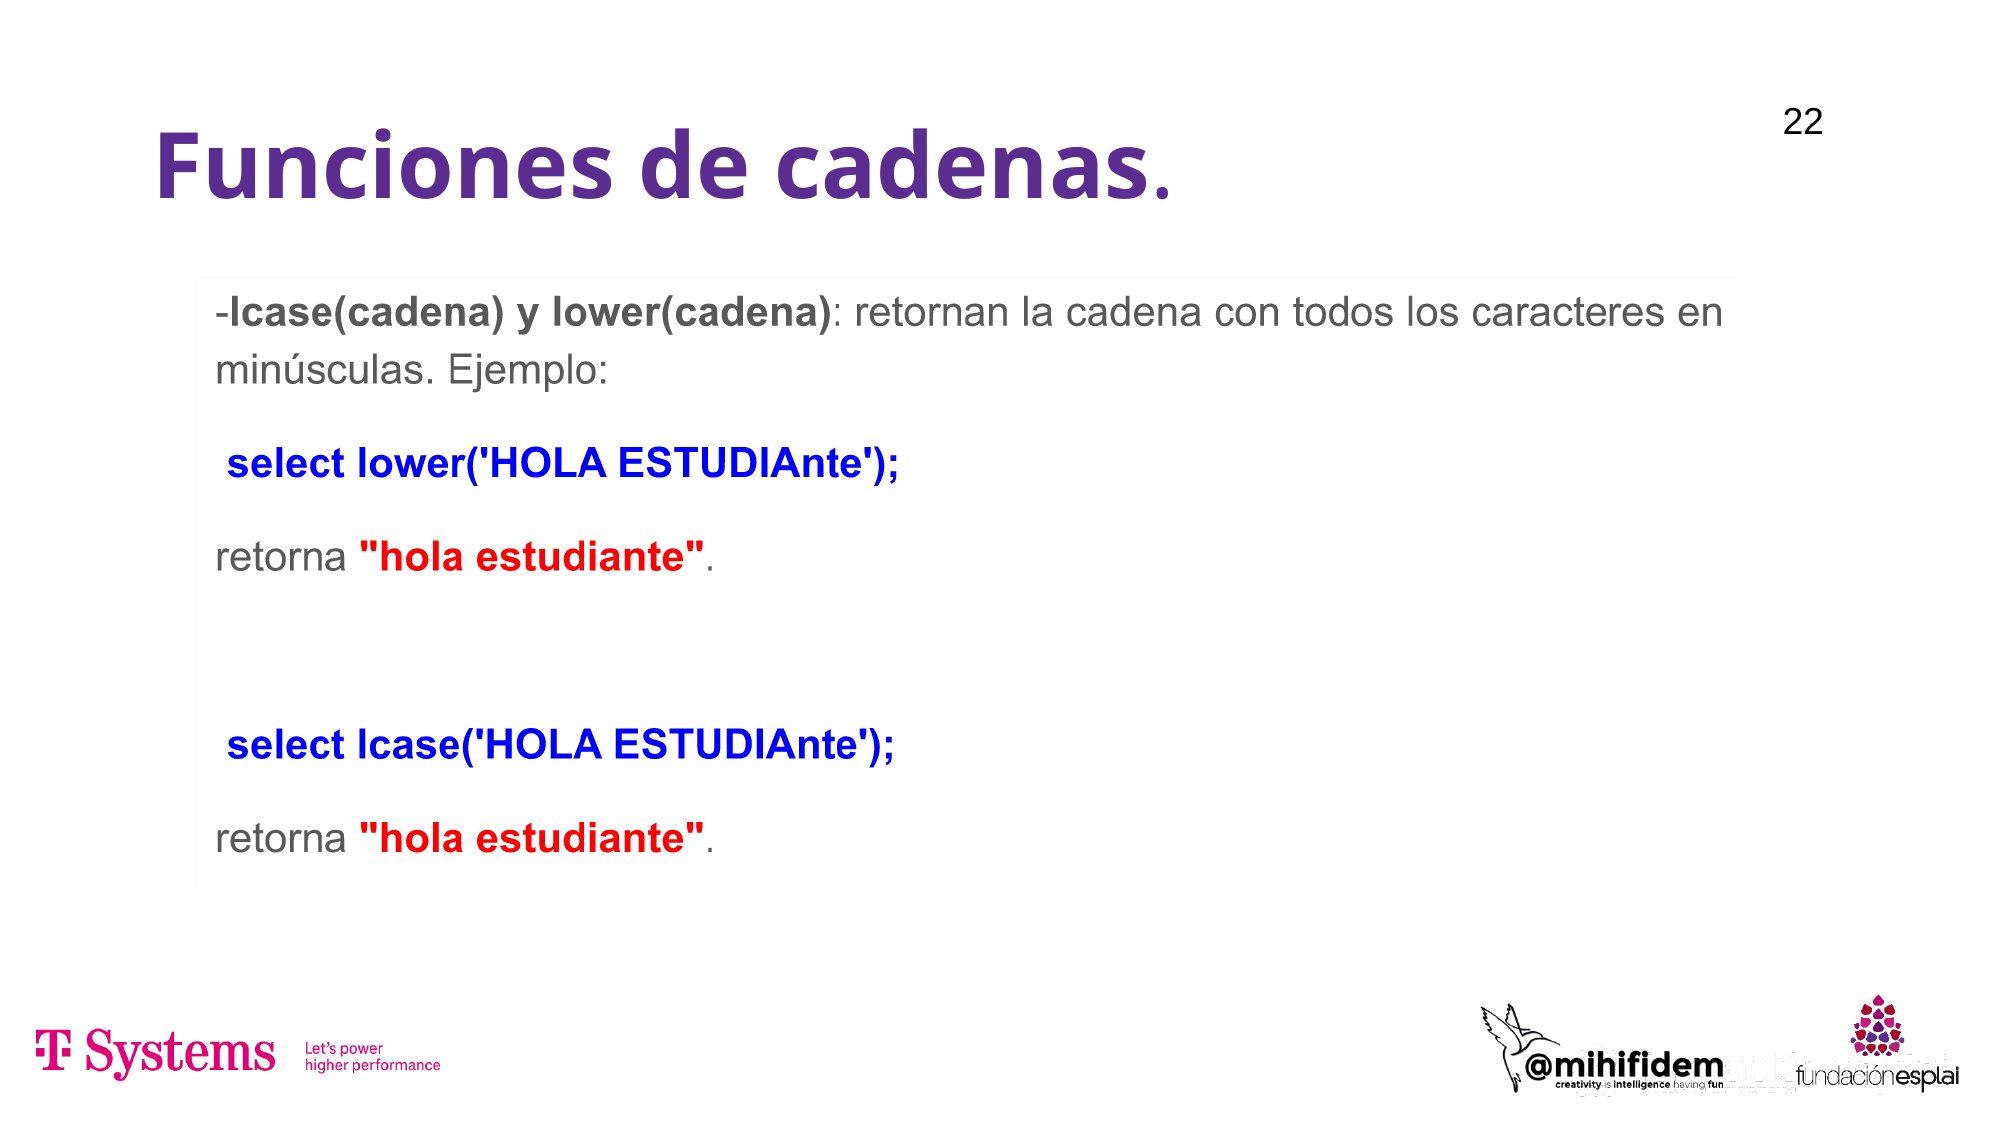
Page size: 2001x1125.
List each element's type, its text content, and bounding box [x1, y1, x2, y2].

text_box 22 [1767, 89, 1863, 150]
text_box Funciones de cadenas. [137, 59, 1863, 278]
picture [36, 1027, 440, 1081]
picture [196, 276, 1735, 892]
picture [1472, 986, 1965, 1103]
